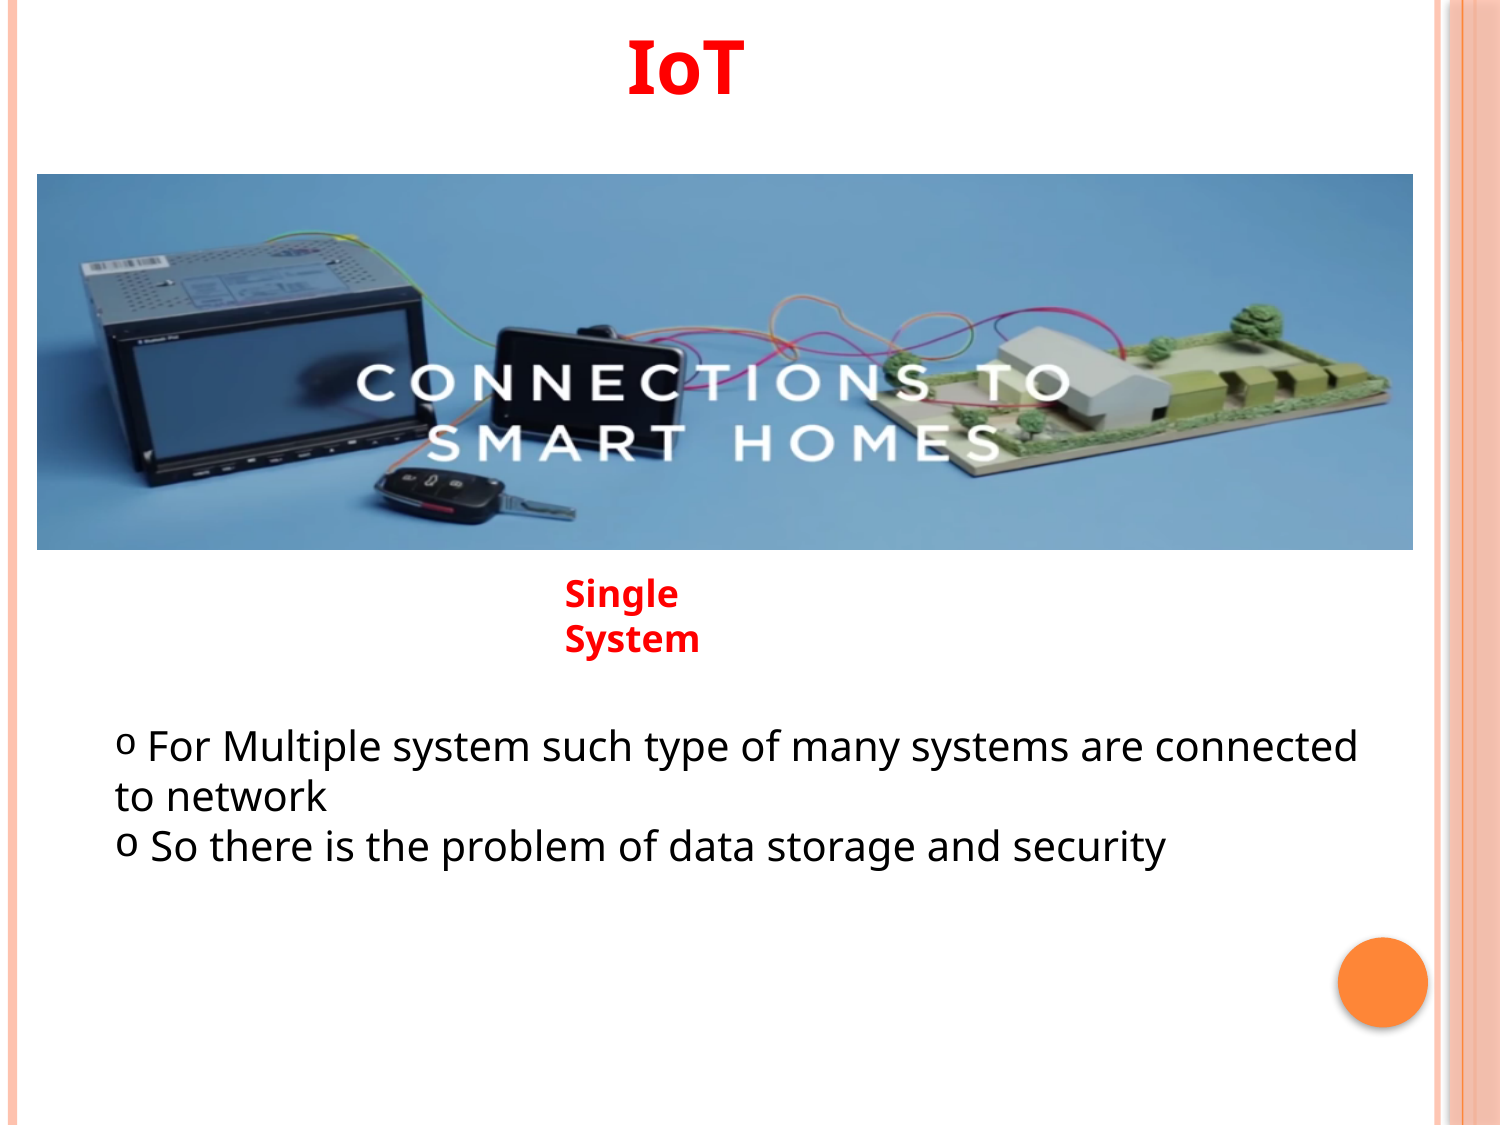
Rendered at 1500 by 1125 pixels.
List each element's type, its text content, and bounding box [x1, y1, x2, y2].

picture [36, 174, 1413, 551]
text_box For Multiple system such type of many systems are connected to network So there is the problem of data storage and security [99, 712, 1375, 878]
text_box Single System [549, 562, 825, 668]
text_box IoT [612, 12, 788, 118]
